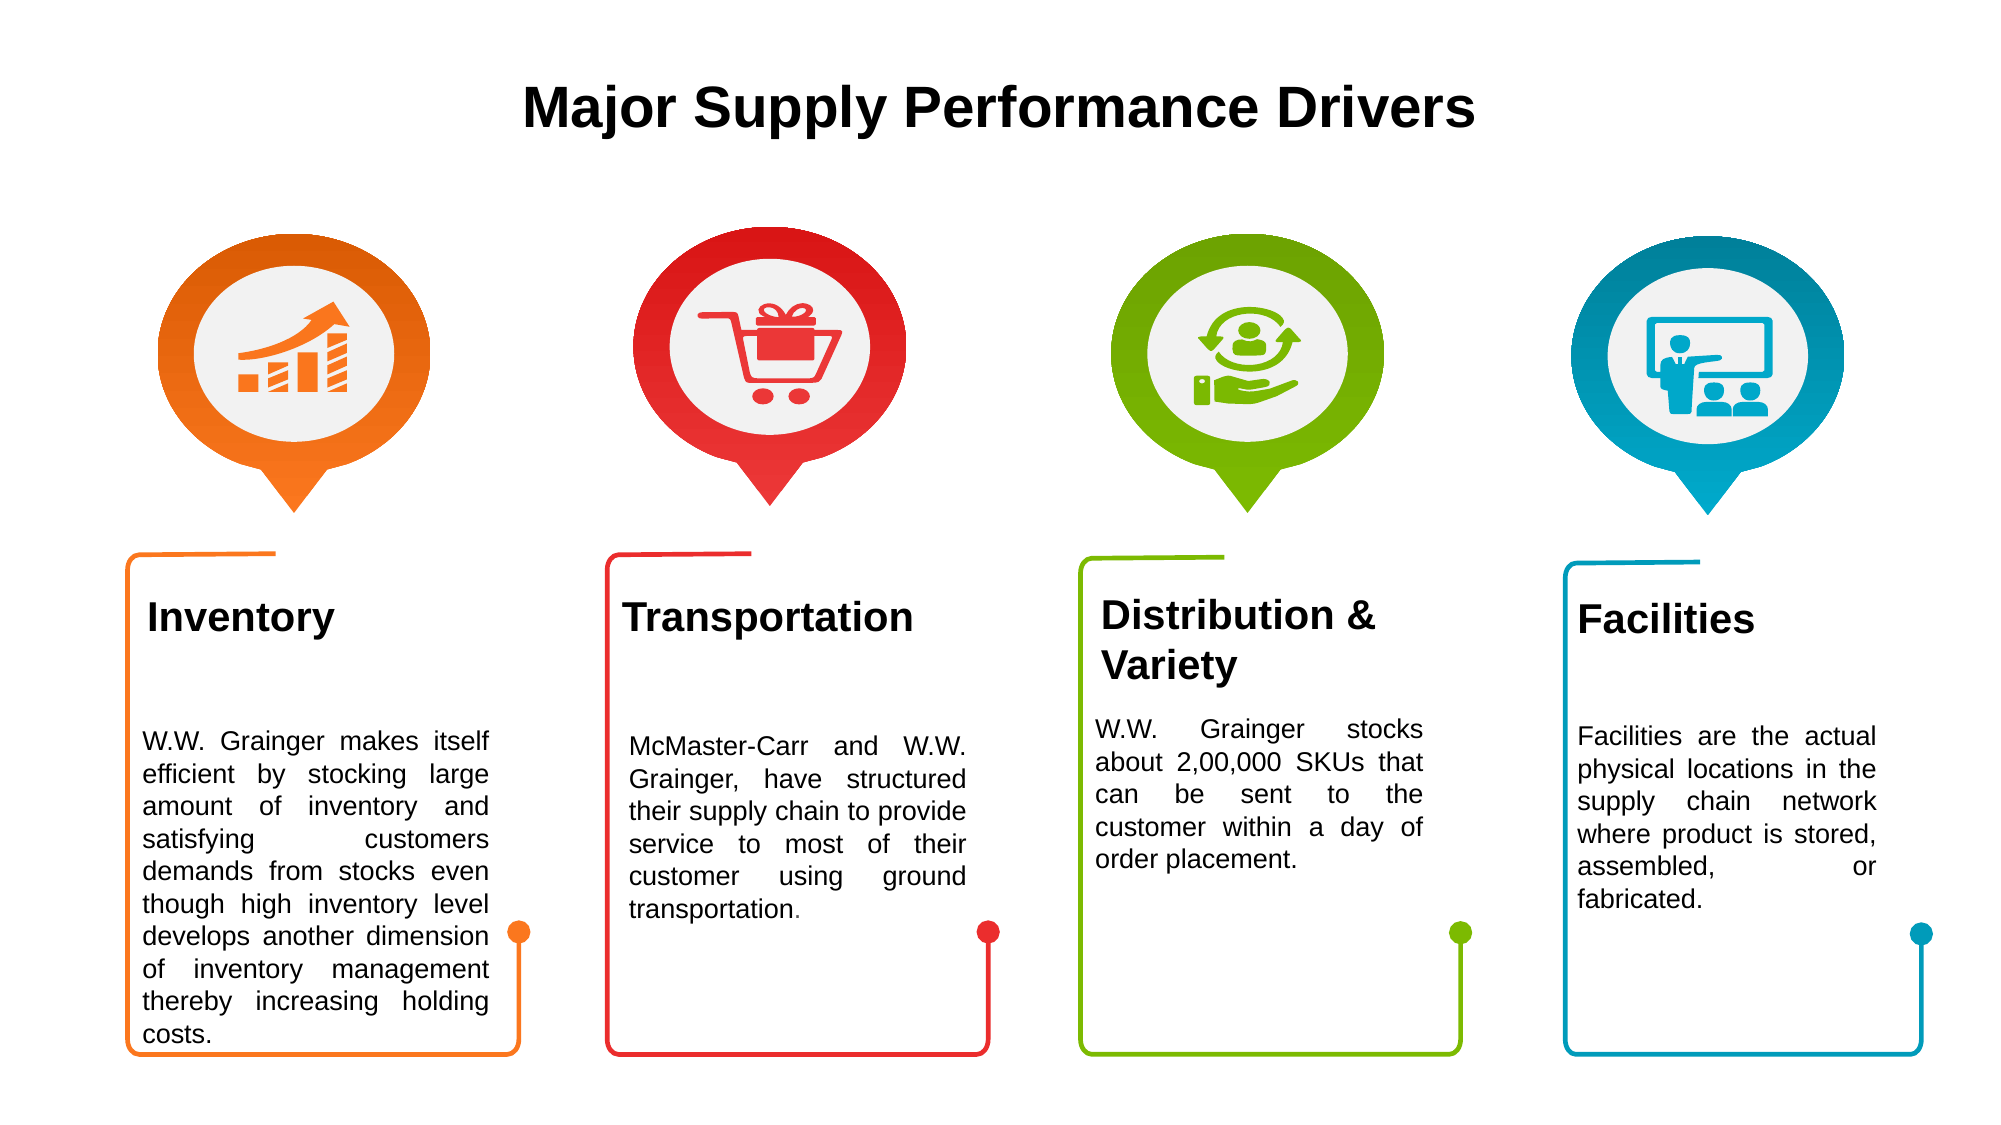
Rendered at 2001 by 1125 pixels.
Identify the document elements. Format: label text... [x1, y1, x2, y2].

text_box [1571, 236, 1845, 516]
text_box [1078, 889, 1472, 1057]
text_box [1080, 579, 1450, 883]
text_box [1562, 561, 1922, 1055]
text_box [1110, 233, 1385, 514]
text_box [633, 226, 907, 507]
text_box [127, 553, 521, 1070]
text_box [1078, 555, 1238, 580]
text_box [157, 233, 431, 514]
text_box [606, 553, 989, 1055]
title Major Supply Performance Drivers [0, 0, 2000, 209]
